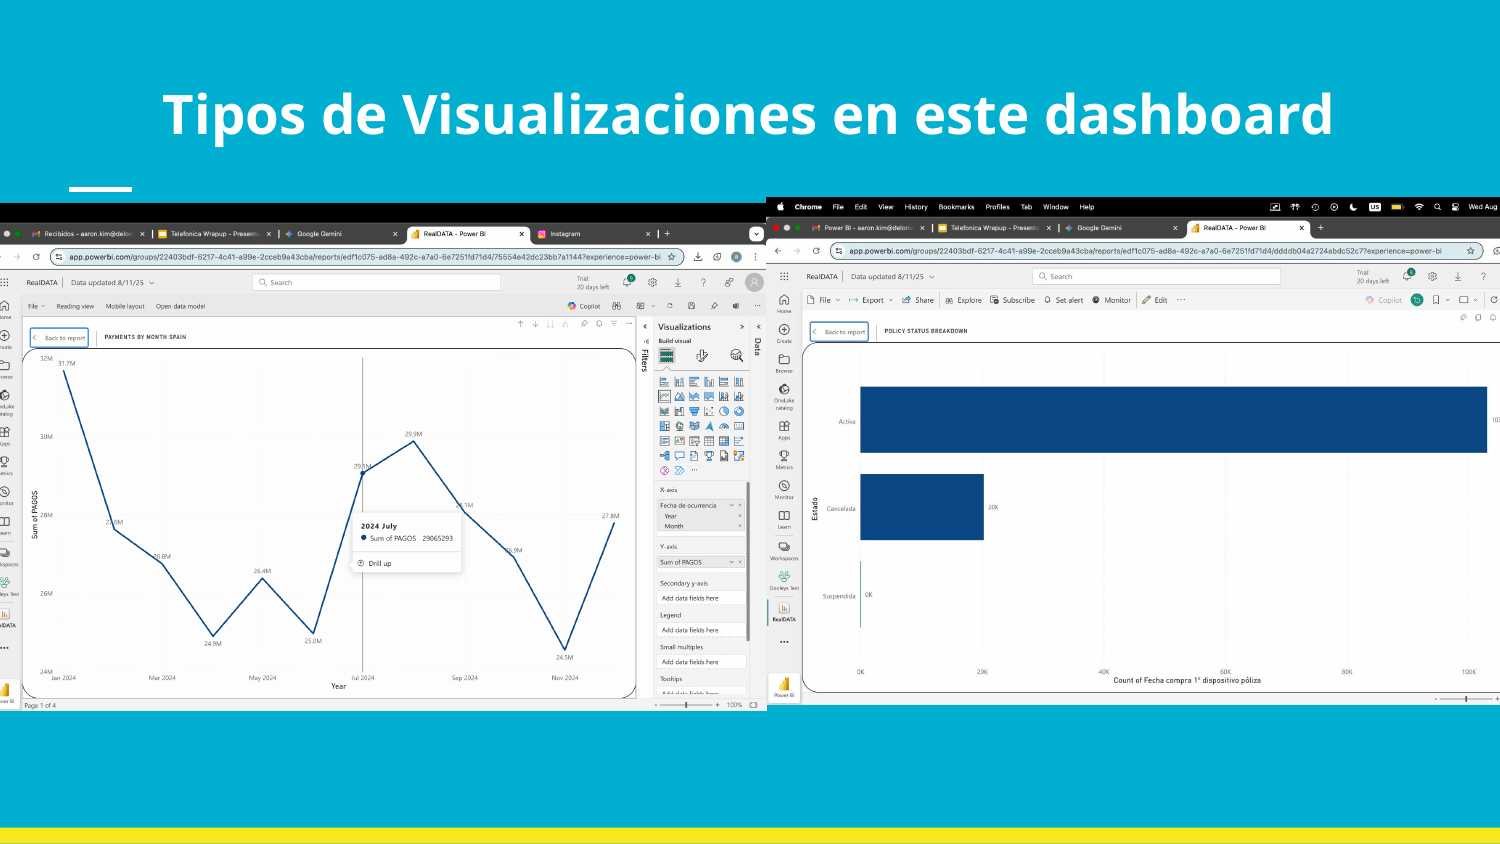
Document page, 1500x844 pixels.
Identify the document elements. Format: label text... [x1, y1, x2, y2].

picture [0, 197, 1500, 711]
title Tipos de Visualizaciones en este dashboard [51, 61, 1449, 167]
